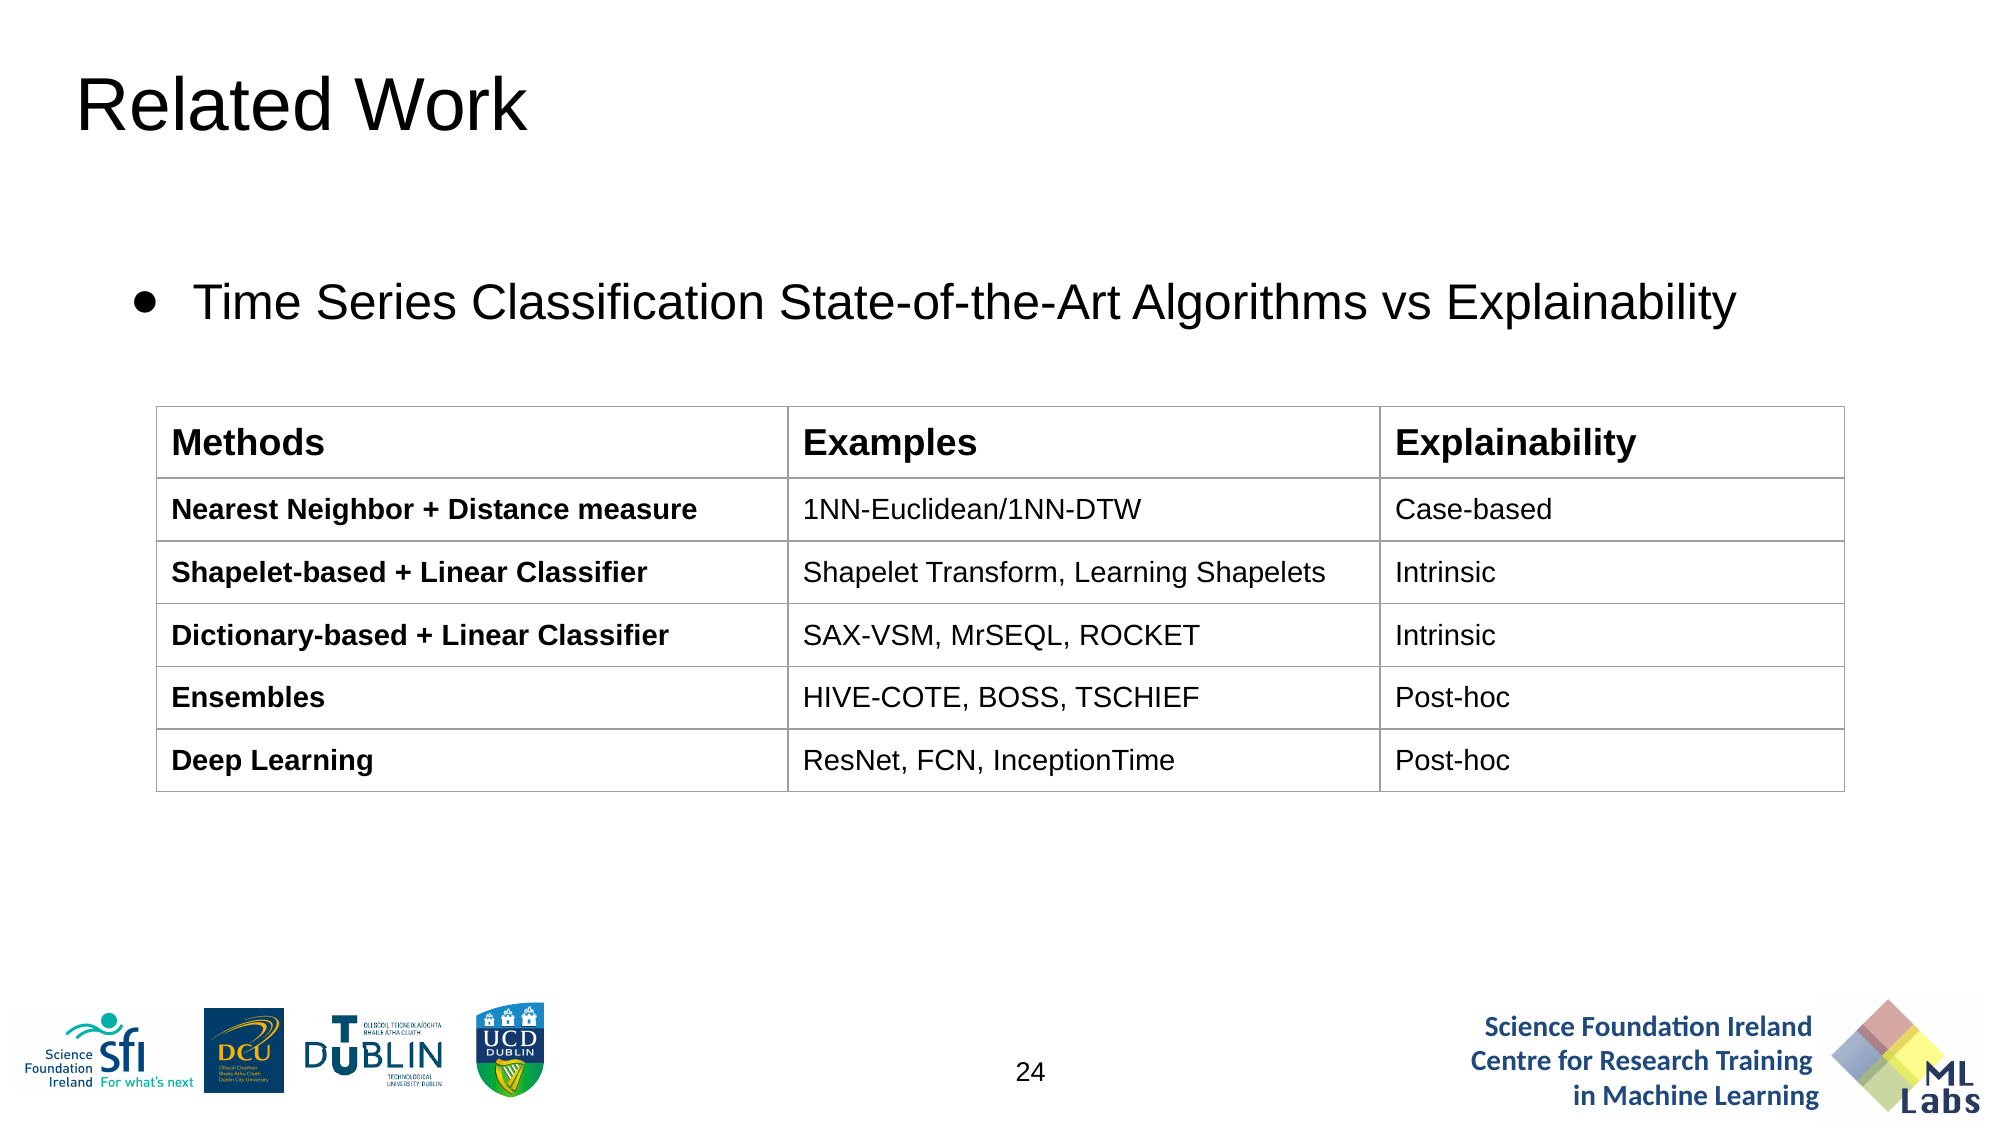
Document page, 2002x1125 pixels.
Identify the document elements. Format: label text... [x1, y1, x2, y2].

table_cell Shapelet Transform, Learning Shapelets [789, 542, 1379, 603]
table_cell Deep Learning [157, 730, 787, 791]
table_header Methods [157, 407, 787, 477]
table_cell Ensembles [157, 667, 787, 728]
text_box Related Work [60, 40, 808, 155]
text_box Time Series Classification State-of-the-Art Algorithms vs Explainability [102, 245, 1786, 612]
table_cell 1NN-Euclidean/1NN-DTW [789, 479, 1379, 540]
table_cell Nearest Neighbor + Distance measure [157, 479, 787, 540]
slide_number ‹#› [940, 1038, 1061, 1125]
table_cell Dictionary-based + Linear Classifier [157, 604, 787, 666]
table_cell HIVE-COTE, BOSS, TSCHIEF [789, 667, 1379, 728]
table_cell Post-hoc [1381, 667, 1844, 728]
table_cell ResNet, FCN, InceptionTime [789, 730, 1379, 791]
table_cell Shapelet-based + Linear Classifier [157, 542, 787, 603]
table_cell Intrinsic [1381, 542, 1844, 603]
picture [13, 997, 560, 1104]
table_cell Intrinsic [1381, 604, 1844, 666]
table_header Explainability [1381, 407, 1844, 477]
table_cell SAX-VSM, MrSEQL, ROCKET [789, 604, 1379, 666]
picture [1817, 997, 1985, 1123]
table_header Examples [789, 407, 1379, 477]
table_cell Post-hoc [1381, 730, 1844, 791]
table_cell Case-based [1381, 479, 1844, 540]
